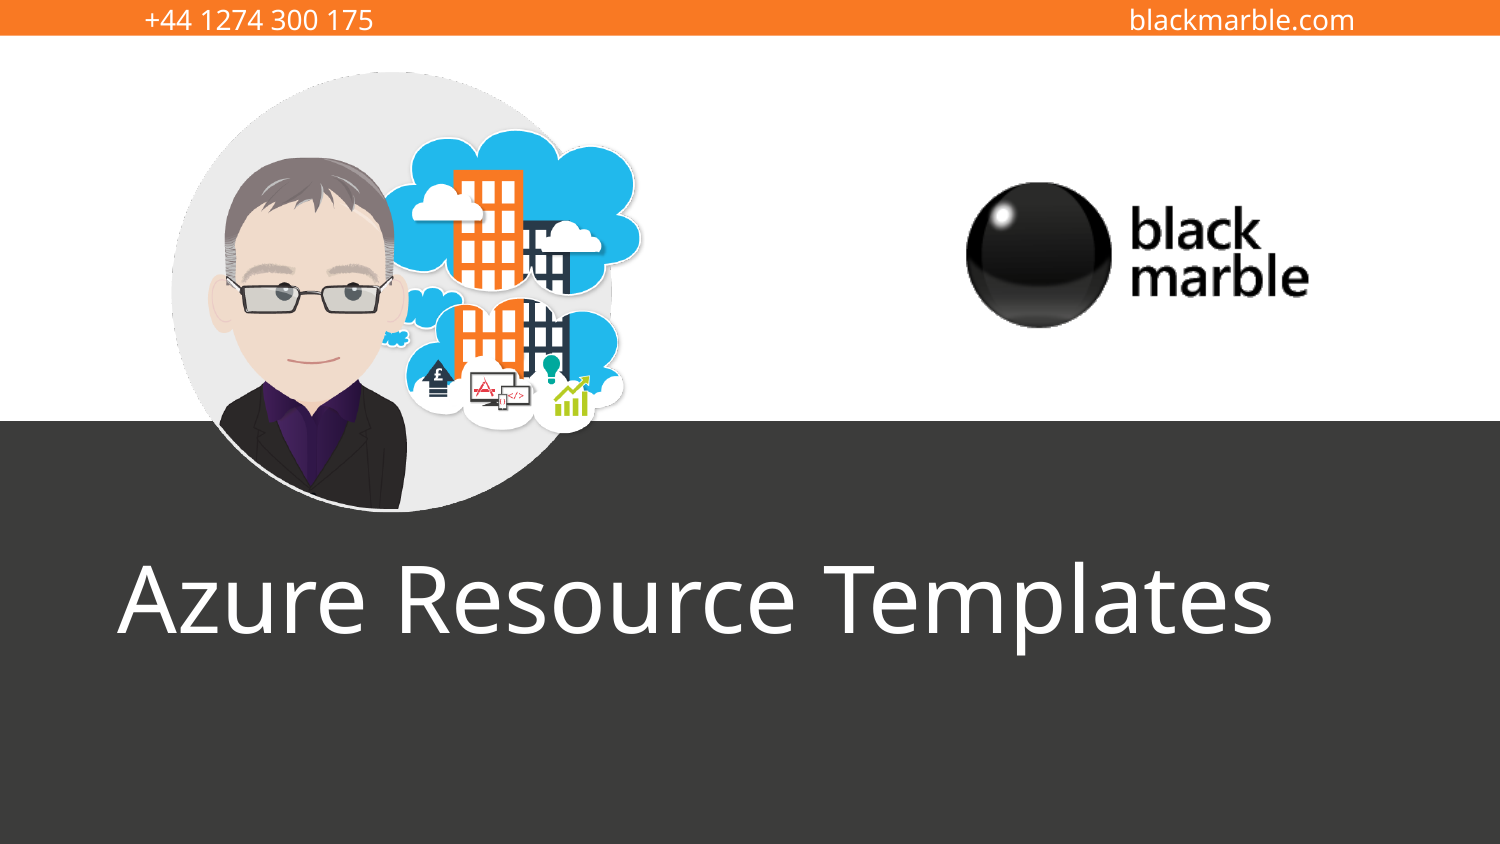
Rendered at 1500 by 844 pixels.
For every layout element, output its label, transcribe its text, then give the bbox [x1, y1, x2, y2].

picture [947, 166, 1328, 342]
title Azure Resource Templates [102, 448, 1397, 662]
picture [136, 34, 645, 544]
